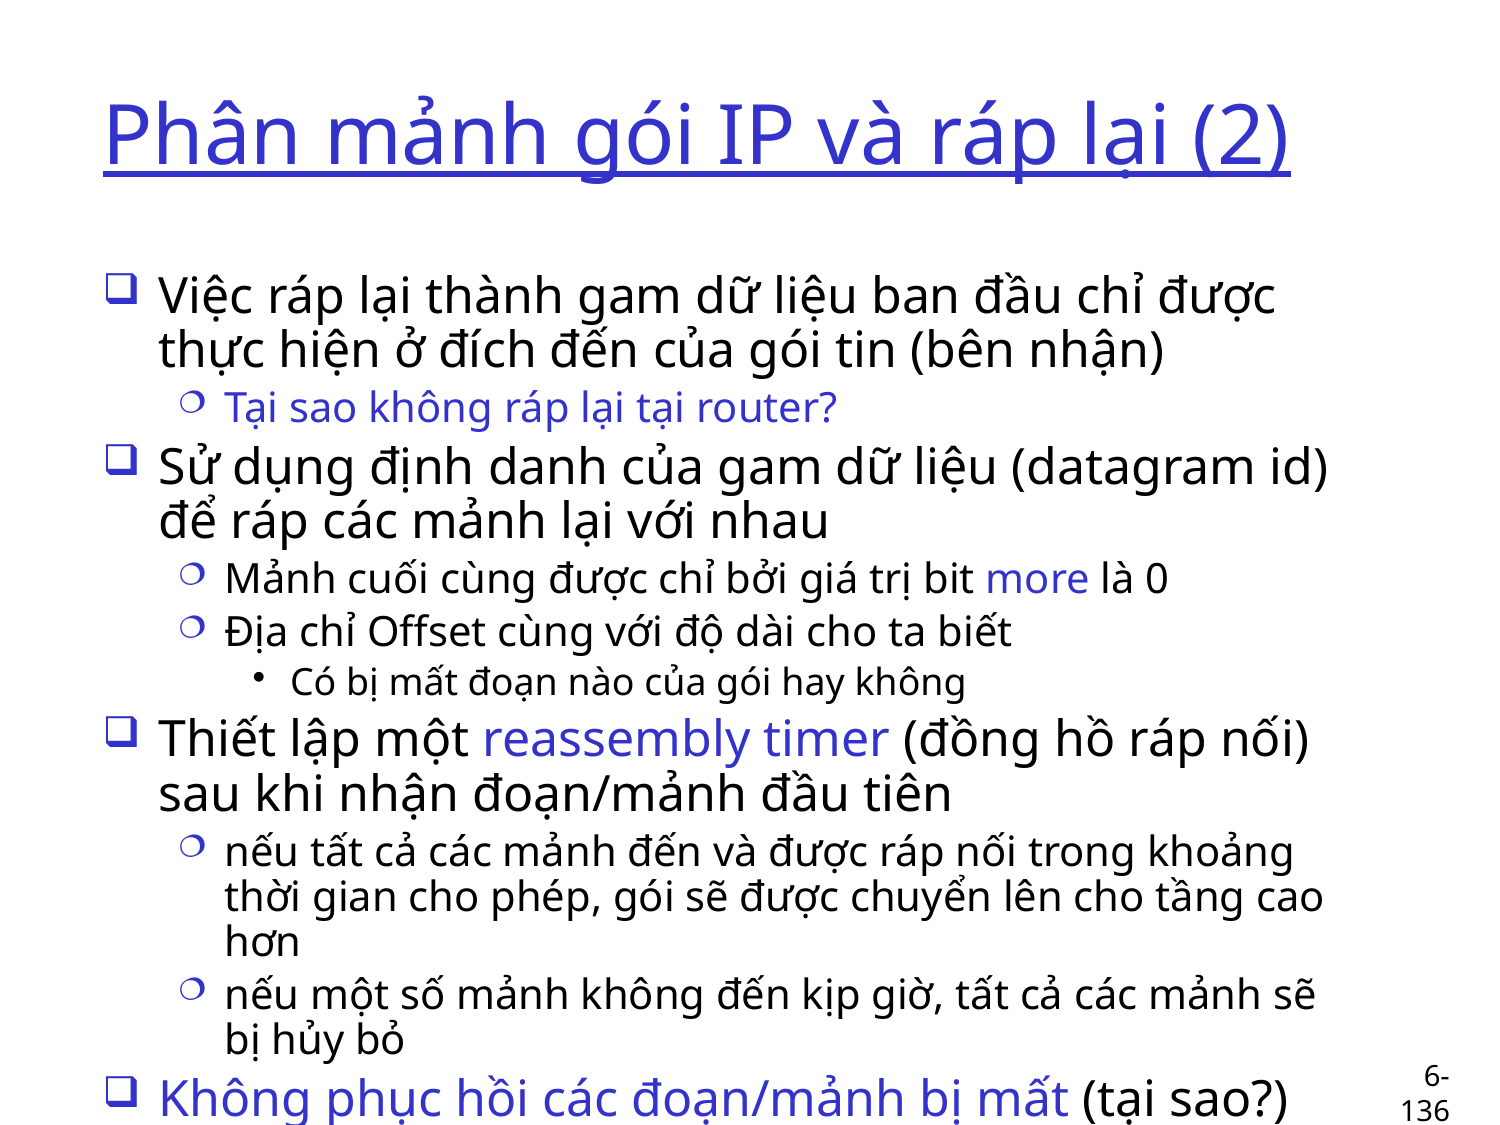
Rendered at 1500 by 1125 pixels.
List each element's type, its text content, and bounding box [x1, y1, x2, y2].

list Việc ráp lại thành gam dữ liệu ban đầu chỉ được thực hiện ở đích đến của gói tin (bên nhận) Tại sao không ráp lại tại router? Sử dụng định danh của gam dữ liệu (datagram id) để ráp các mảnh lại với nhau Mảnh cuối cùng được chỉ bởi giá trị bit more là 0 Địa chỉ Offset cùng với độ dài cho ta biết Có bị mất đoạn nào của gói hay không Thiết lập một reassembly timer (đồng hồ ráp nối) sau khi nhận đoạn/mảnh đầu tiên nếu tất cả các mảnh đến và được ráp nối trong khoảng thời gian cho phép, gói sẽ được chuyển lên cho tầng cao hơn nếu một số mảnh không đến kịp giờ, tất cả các mảnh sẽ bị hủy bỏ Không phục hồi các đoạn/mảnh bị mất (tại sao?) [87, 262, 1363, 1025]
title Phân mảnh gói IP và ráp lại (2) [87, 37, 1363, 225]
slide_number 6-136 [1362, 1049, 1466, 1125]
